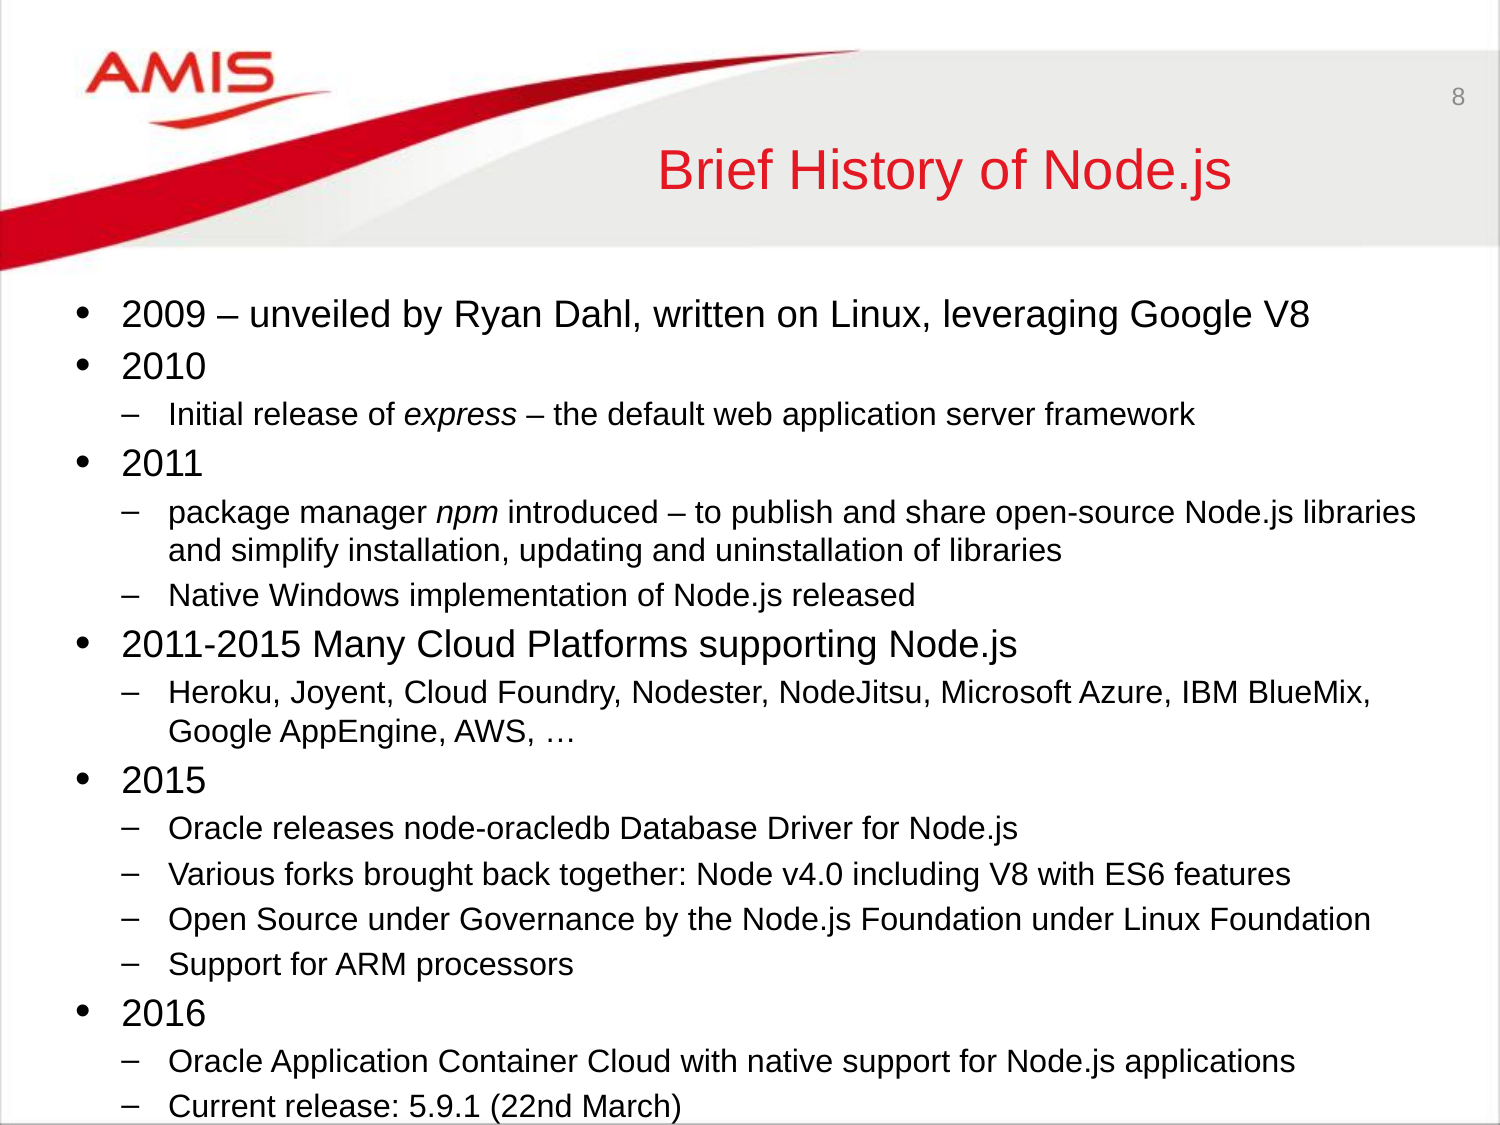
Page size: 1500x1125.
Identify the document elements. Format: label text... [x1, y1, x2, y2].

title Brief History of Node.js [657, 90, 1447, 253]
picture [0, 0, 1500, 1125]
list 2009 – unveiled by Ryan Dahl, written on Linux, leveraging Google V8 2010 Initial release of express – the default web application server framework 2011 package manager npm introduced – to publish and share open-source Node.js libraries and simplify installation, updating and uninstallation of libraries Native Windows implementation of Node.js released 2011-2015 Many Cloud Platforms supporting Node.js Heroku, Joyent, Cloud Foundry, Nodester, NodeJitsu, Microsoft Azure, IBM BlueMix, Google AppEngine, AWS, … 2015 Oracle releases node-oracledb Database Driver for Node.js Various forks brought back together: Node v4.0 including V8 with ES6 features Open Source under Governance by the Node.js Foundation under Linux Foundation Support for ARM processors 2016 Oracle Application Container Cloud with native support for Node.js applications Current release: 5.9.1 (22nd March) [75, 290, 1422, 1125]
slide_number 8 [1328, 54, 1481, 138]
